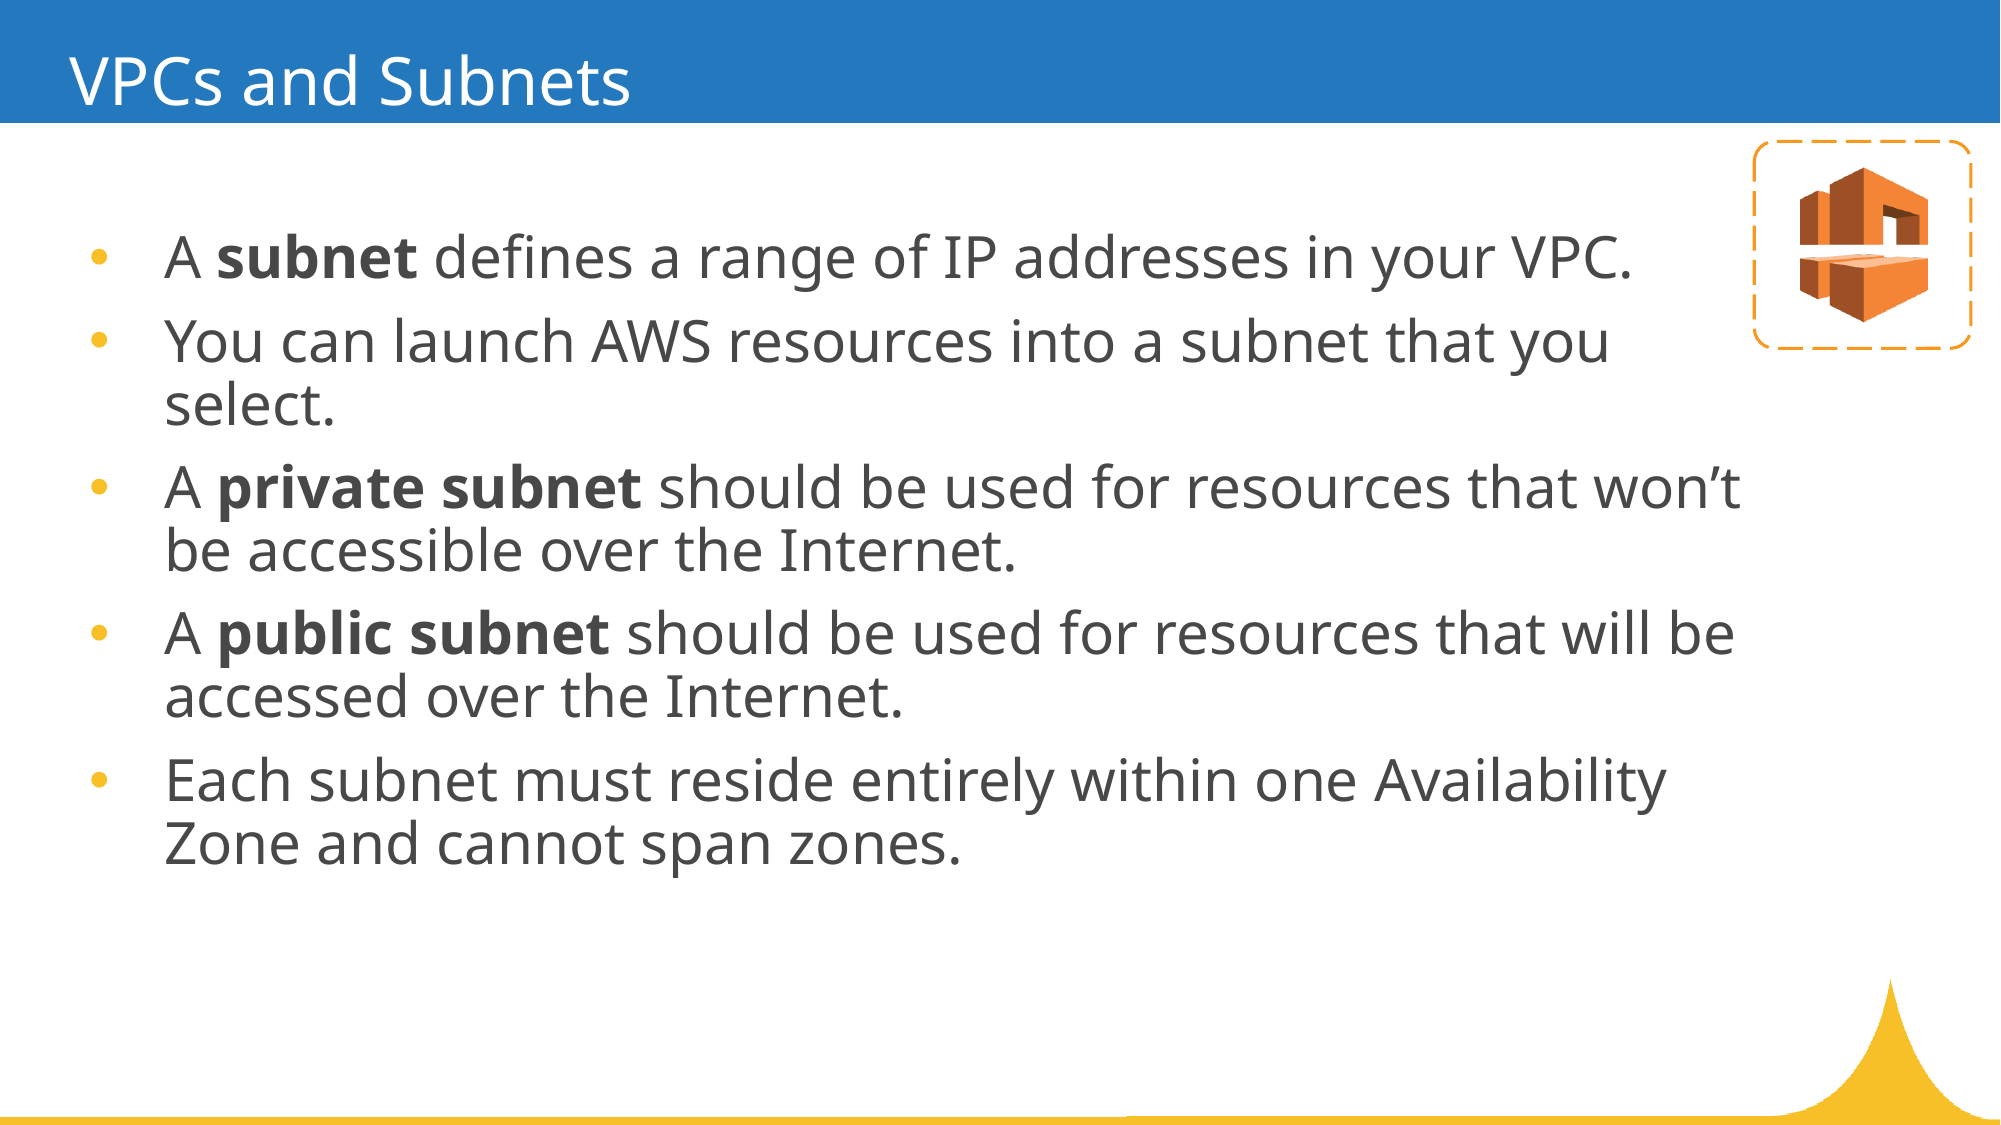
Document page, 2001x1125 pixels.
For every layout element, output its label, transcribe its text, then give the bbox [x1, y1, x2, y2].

picture [1126, 926, 2001, 1125]
list A subnet defines a range of IP addresses in your VPC. You can launch AWS resources into a subnet that you select. A private subnet should be used for resources that won’t be accessible over the Internet. A public subnet should be used for resources that will be accessed over the Internet. Each subnet must reside entirely within one Availability Zone and cannot span zones. [74, 220, 1781, 999]
text_box [1753, 140, 1972, 349]
title VPCs and Subnets [54, 27, 1487, 142]
picture [1783, 164, 1944, 325]
